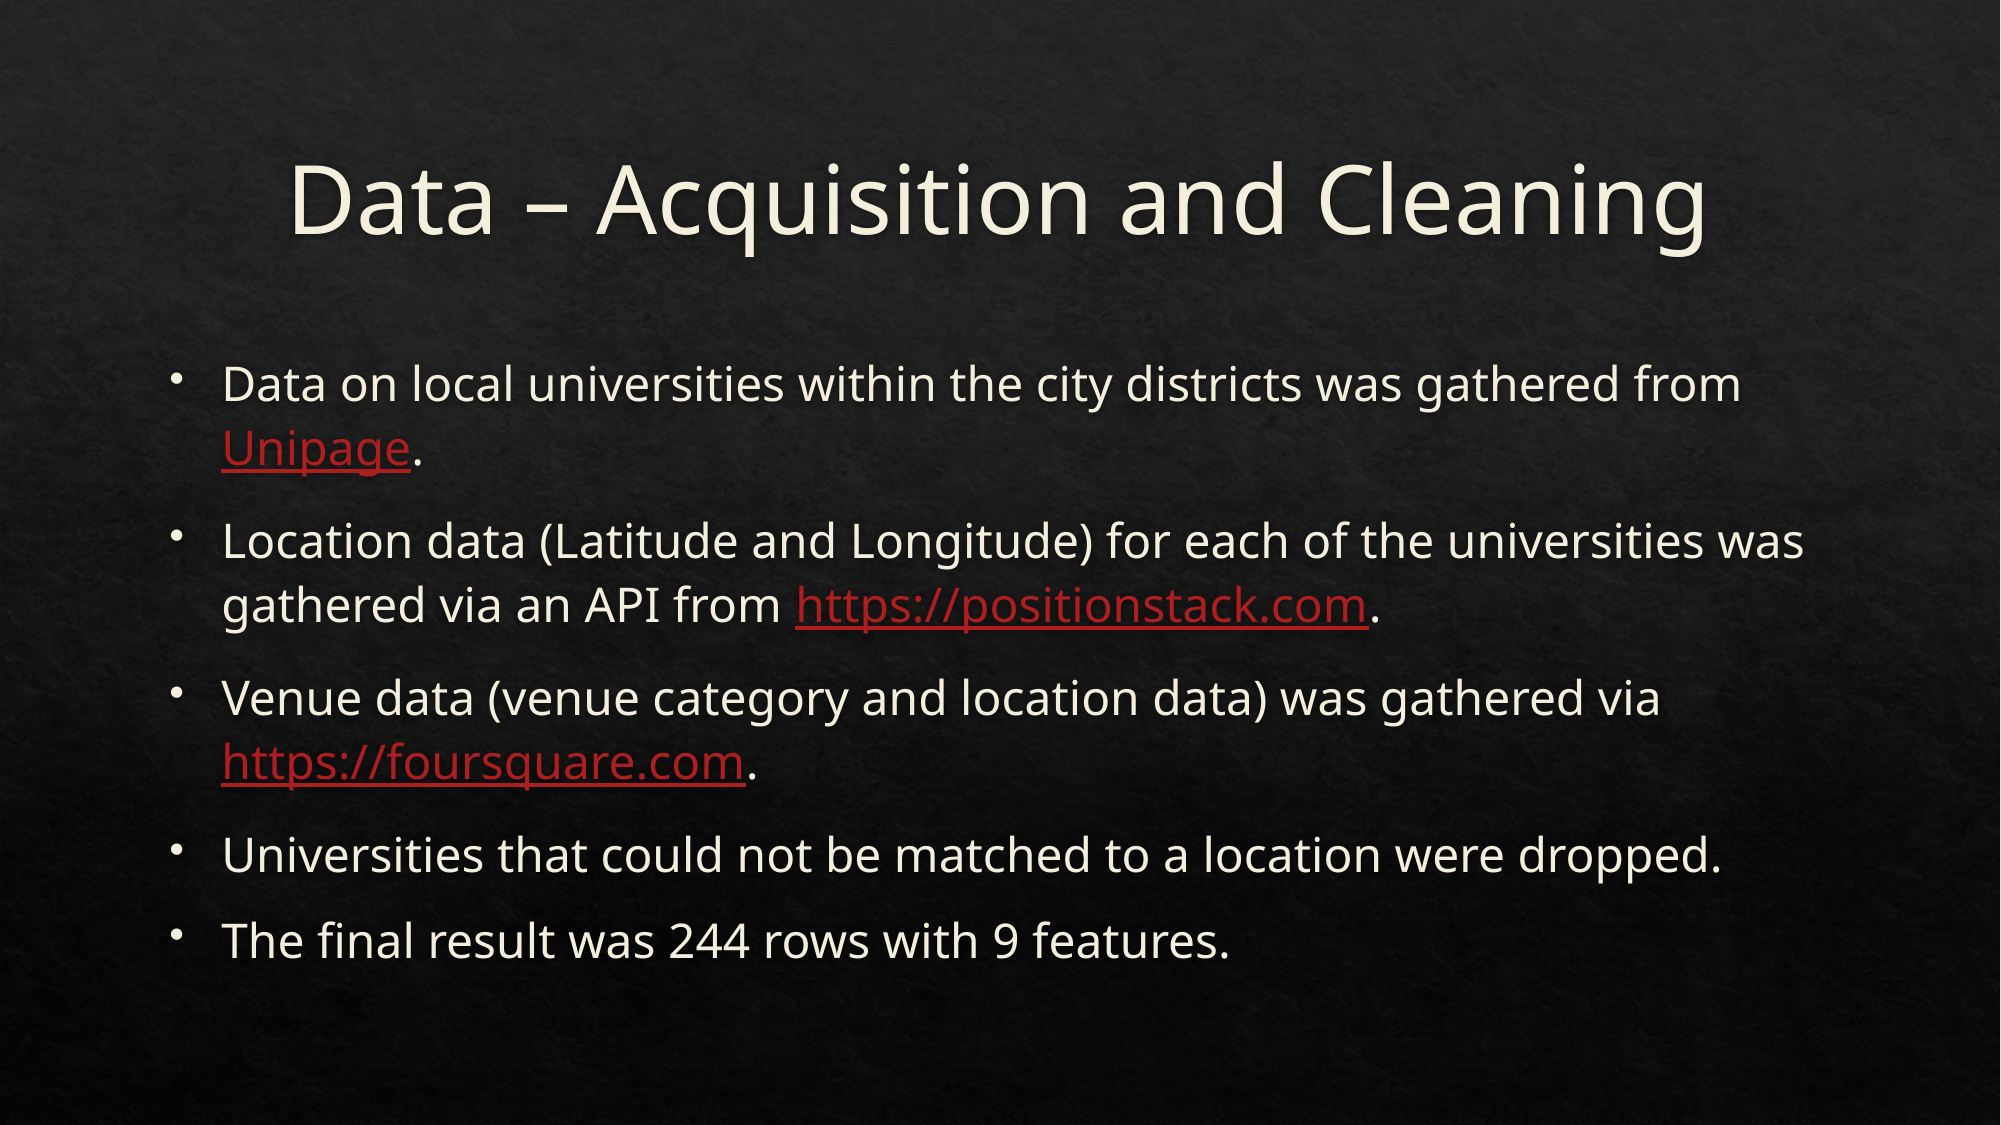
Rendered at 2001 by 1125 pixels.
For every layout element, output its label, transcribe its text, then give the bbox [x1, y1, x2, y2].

list Data on local universities within the city districts was gathered from Unipage. Location data (Latitude and Longitude) for each of the universities was gathered via an API from https://positionstack.com. Venue data (venue category and location data) was gathered via https://foursquare.com. Universities that could not be matched to a location were dropped. The final result was 244 rows with 9 features. [149, 340, 1849, 950]
title Data – Acquisition and Cleaning [149, 99, 1849, 307]
